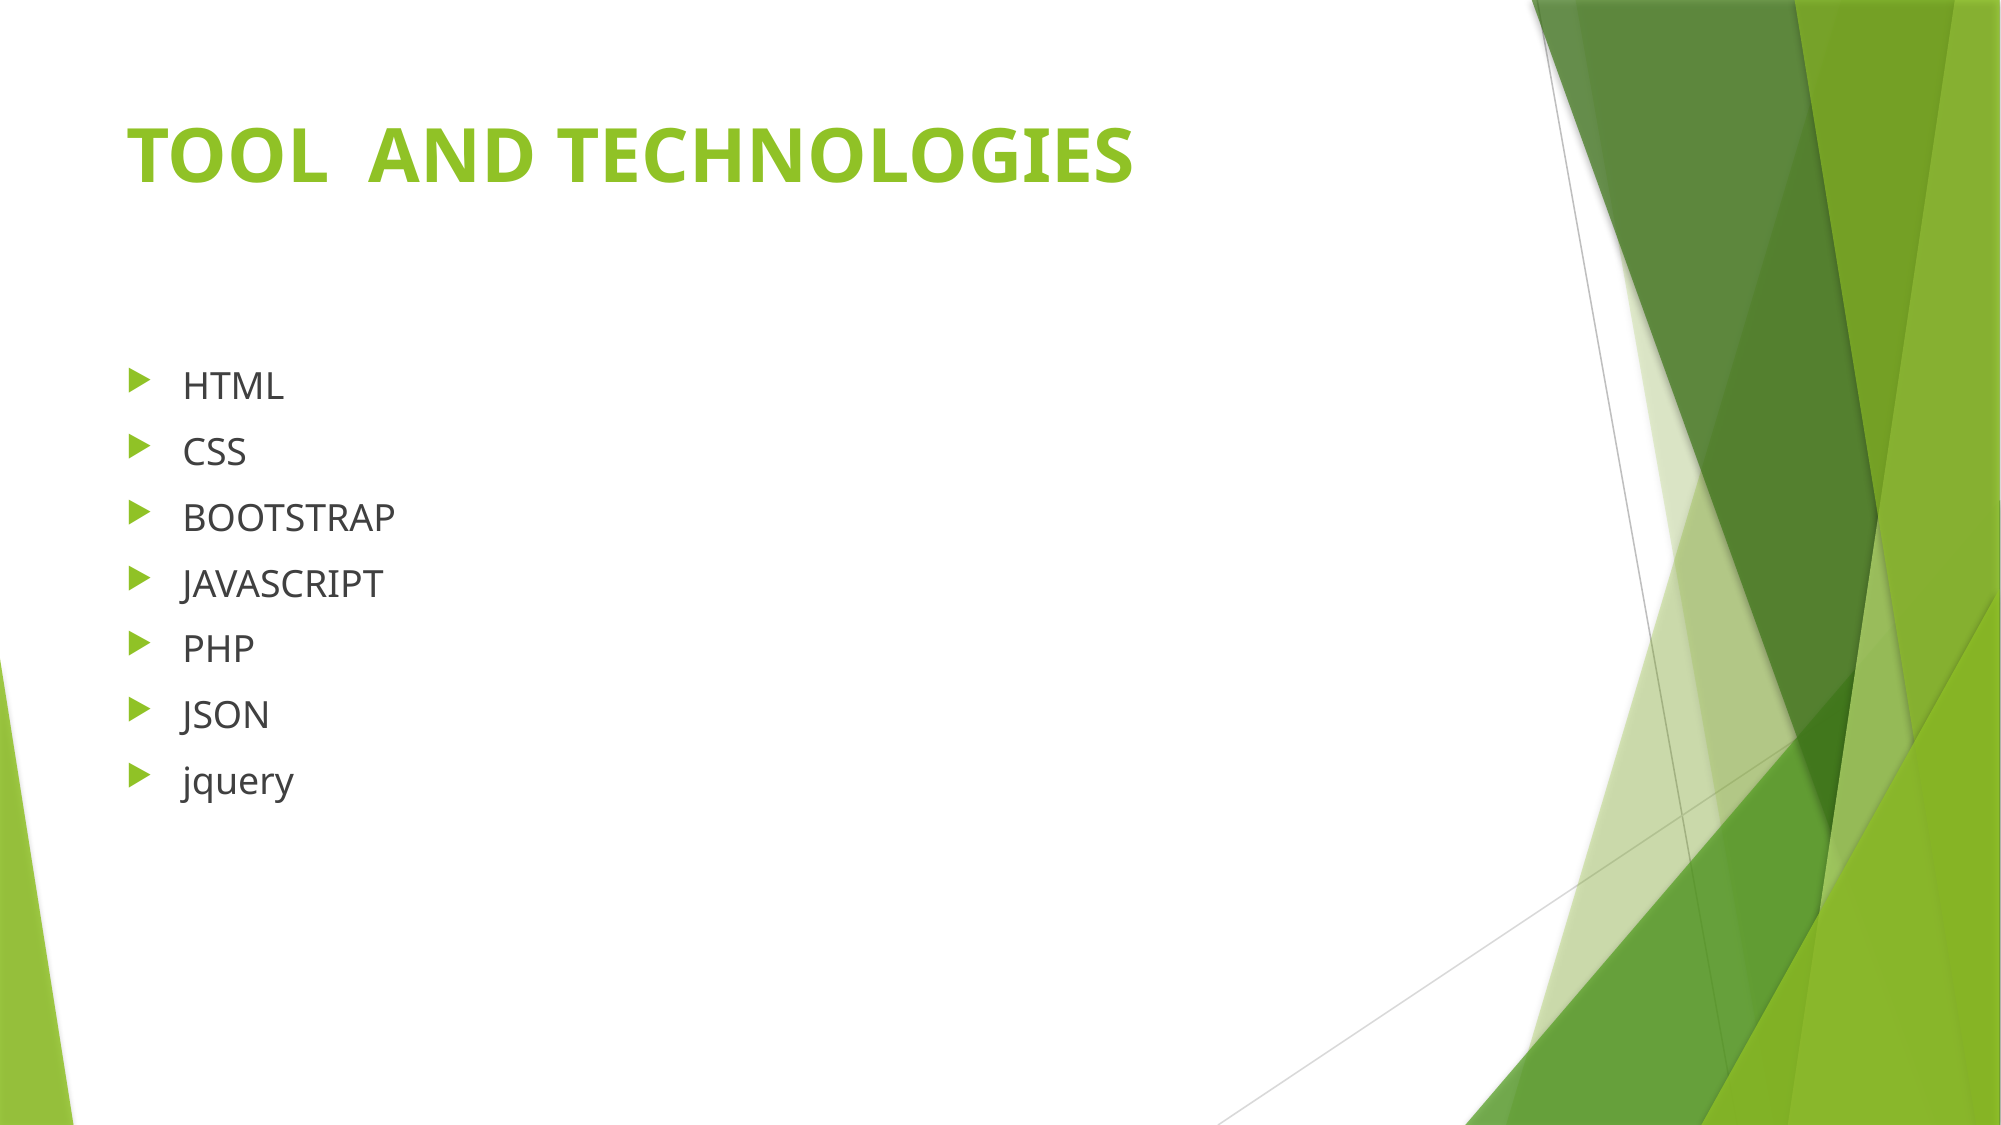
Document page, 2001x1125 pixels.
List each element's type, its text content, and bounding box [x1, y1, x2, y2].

list HTML CSS BOOTSTRAP JAVASCRIPT PHP JSON jquery [111, 354, 1522, 992]
title TOOL AND TECHNOLOGIES [111, 99, 1522, 317]
